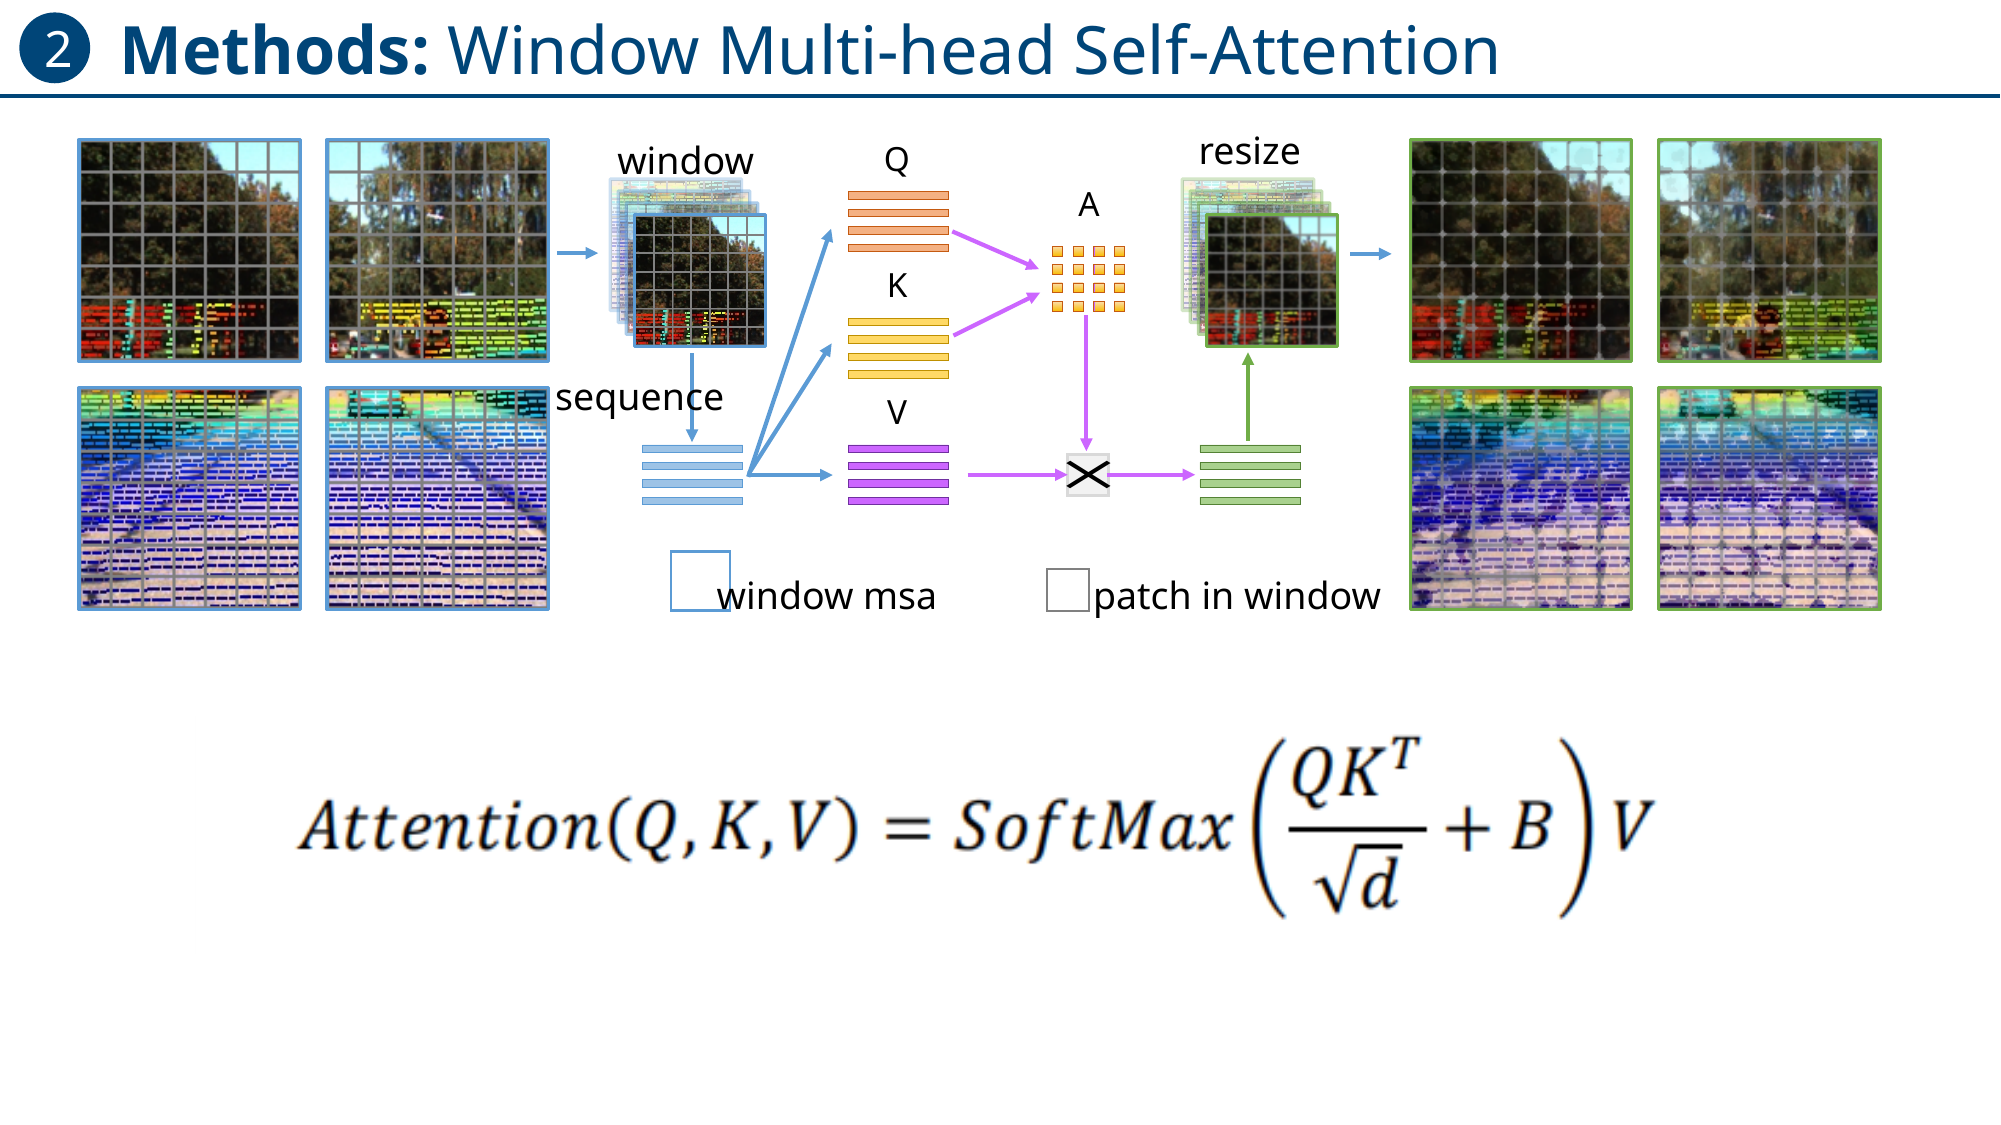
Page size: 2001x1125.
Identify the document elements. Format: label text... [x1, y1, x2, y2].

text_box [748, 343, 832, 474]
text_box [1067, 477, 1109, 496]
text_box patch in window [1078, 564, 1397, 625]
text_box V [872, 383, 922, 439]
picture [328, 389, 548, 608]
text_box window msa [701, 565, 953, 625]
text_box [953, 292, 1041, 336]
text_box [1046, 568, 1078, 612]
text_box [1092, 464, 1109, 485]
text_box [1067, 464, 1084, 485]
picture [1411, 389, 1631, 608]
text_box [848, 444, 949, 505]
picture [1411, 141, 1631, 360]
picture [194, 716, 1728, 954]
text_box window [592, 129, 798, 190]
picture [1659, 141, 1879, 360]
text_box [670, 551, 731, 612]
picture [1183, 180, 1337, 345]
text_box sequence [693, 365, 740, 426]
picture [80, 389, 300, 608]
text_box Methods: Window Multi-head Self-Attention [104, 0, 1879, 96]
picture [1659, 389, 1879, 608]
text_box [848, 191, 949, 252]
text_box 2 [18, 11, 92, 85]
text_box A [1063, 175, 1115, 231]
picture [80, 141, 300, 360]
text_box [848, 318, 949, 379]
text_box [952, 231, 1039, 270]
text_box resize [1183, 120, 1373, 180]
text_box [1199, 444, 1300, 505]
text_box [1067, 453, 1109, 472]
text_box K [872, 257, 923, 312]
text_box sequence [540, 365, 691, 426]
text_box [748, 228, 831, 343]
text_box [1052, 246, 1125, 312]
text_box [642, 444, 743, 505]
picture [328, 141, 548, 360]
picture [611, 180, 765, 345]
text_box Q [868, 130, 925, 186]
